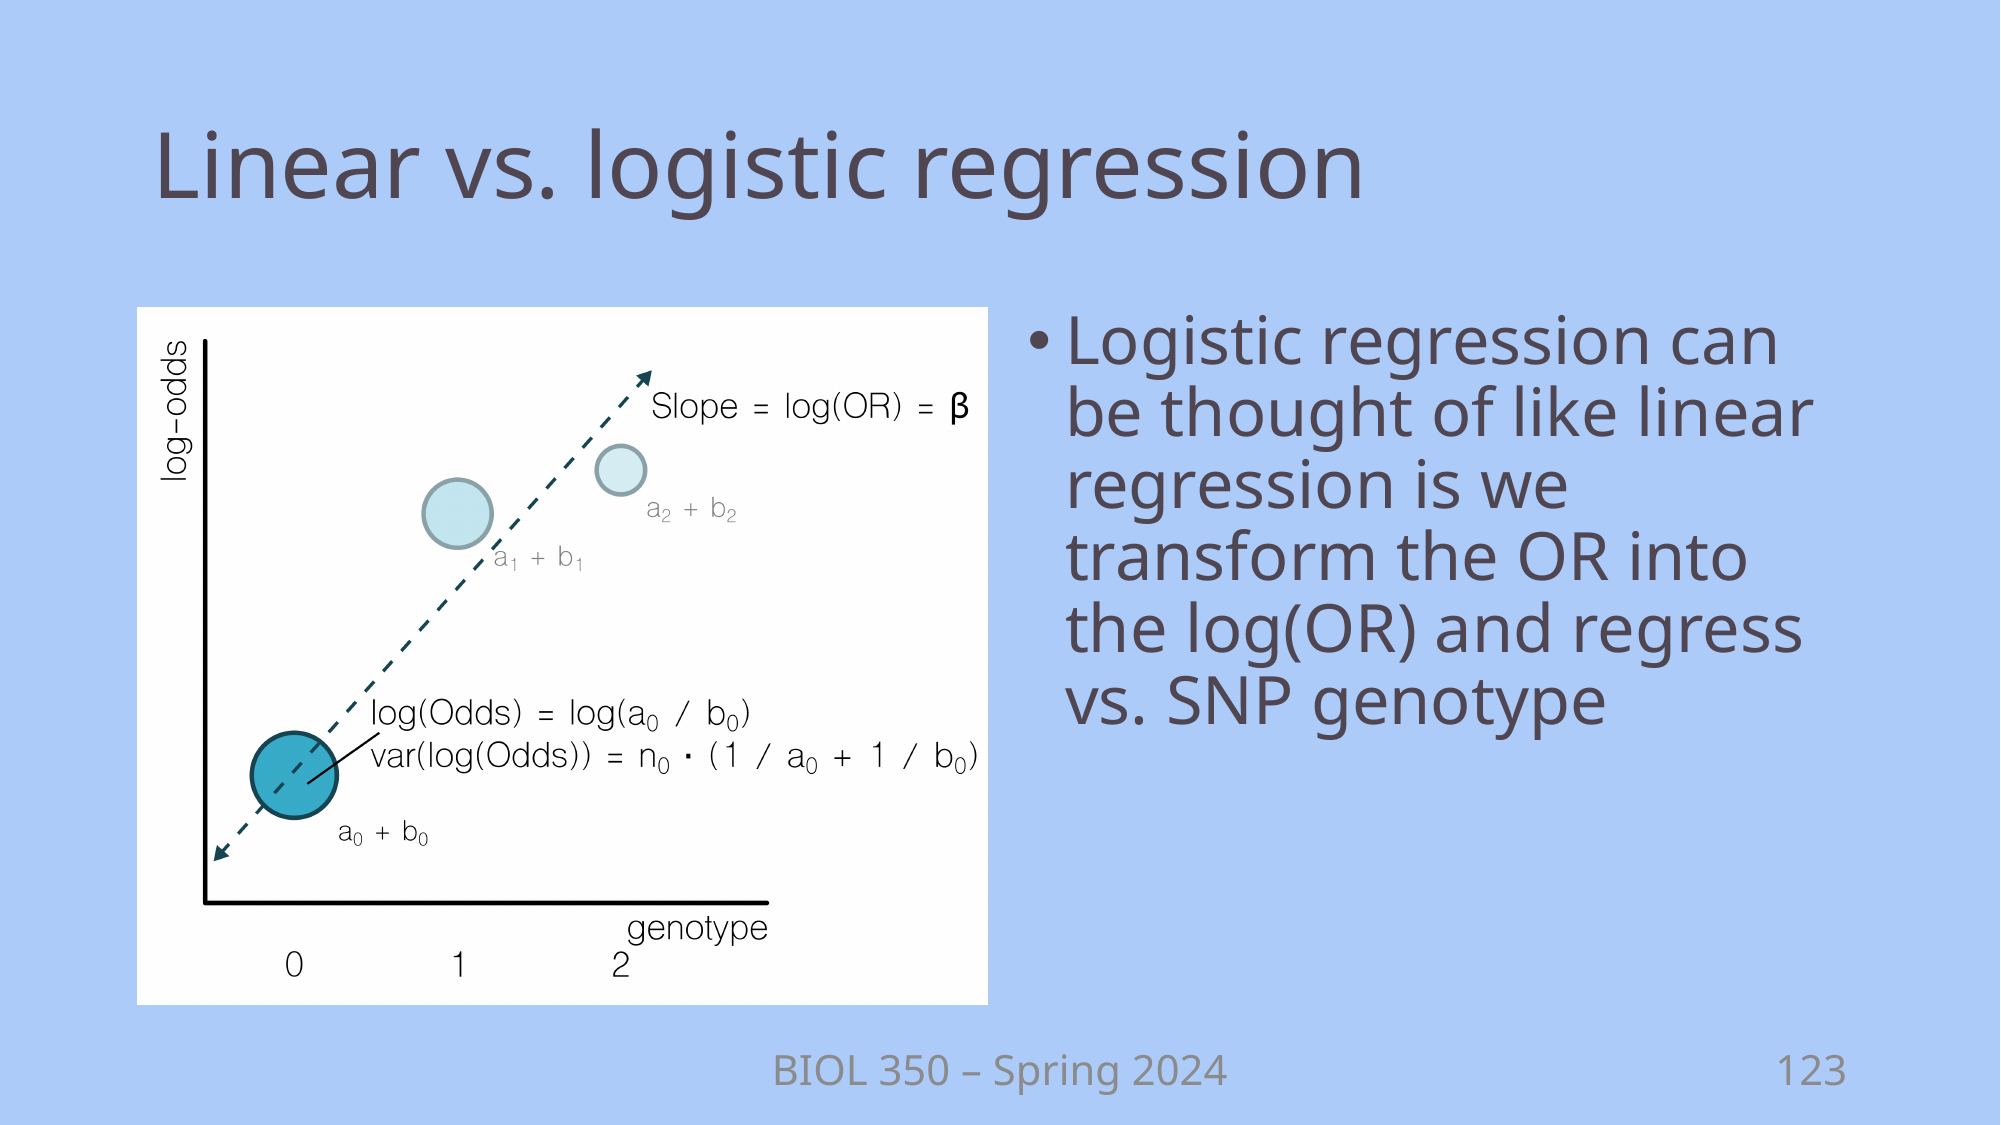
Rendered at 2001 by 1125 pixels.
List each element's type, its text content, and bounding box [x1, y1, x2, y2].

title Linear vs. logistic regression [137, 59, 1863, 278]
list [137, 307, 988, 1005]
slide_number 123 [1412, 1042, 1863, 1103]
list Logistic regression can be thought of like linear regression is we transform the OR into the log(OR) and regress vs. SNP genotype [1012, 299, 1863, 1014]
footer BIOL 350 – Spring 2024 [662, 1042, 1338, 1103]
